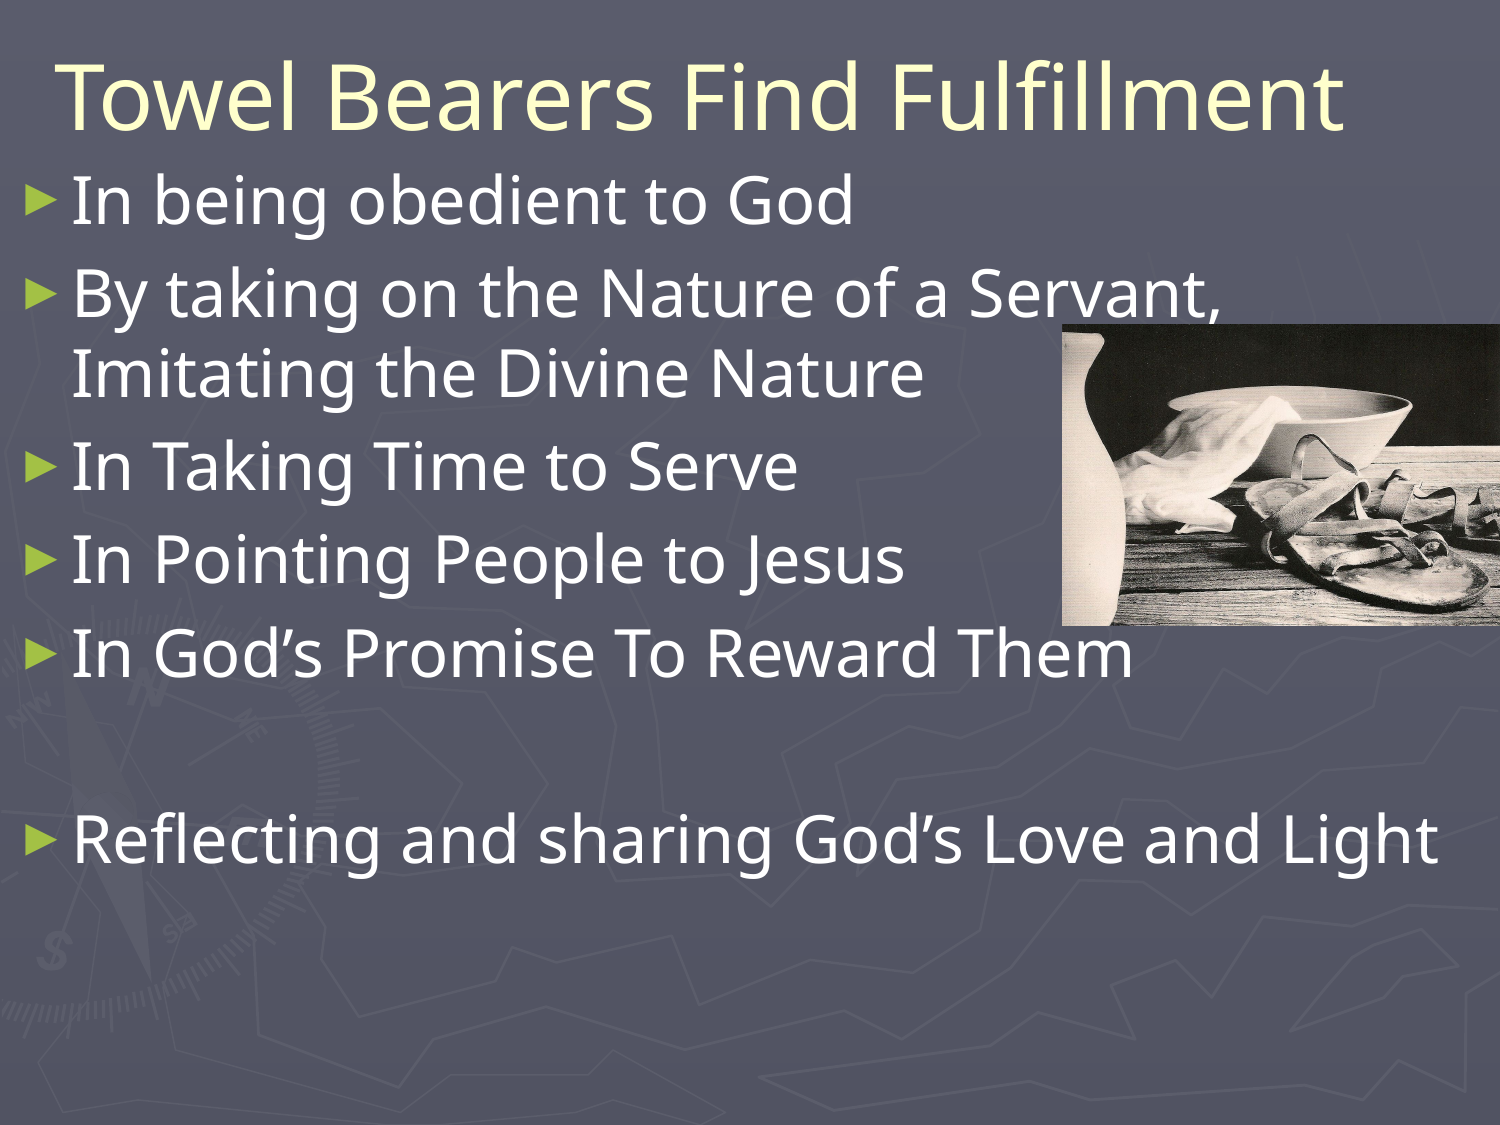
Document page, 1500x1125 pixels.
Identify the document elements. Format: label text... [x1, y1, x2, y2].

list In being obedient to God By taking on the Nature of a Servant, Imitating the Divine Nature In Taking Time to Serve In Pointing People to Jesus In God’s Promise To Reward Them Reflecting and sharing God’s Love and Light [0, 149, 1500, 1125]
title Towel Bearers Find Fulfillment [0, 0, 1401, 149]
picture [1062, 324, 1500, 626]
